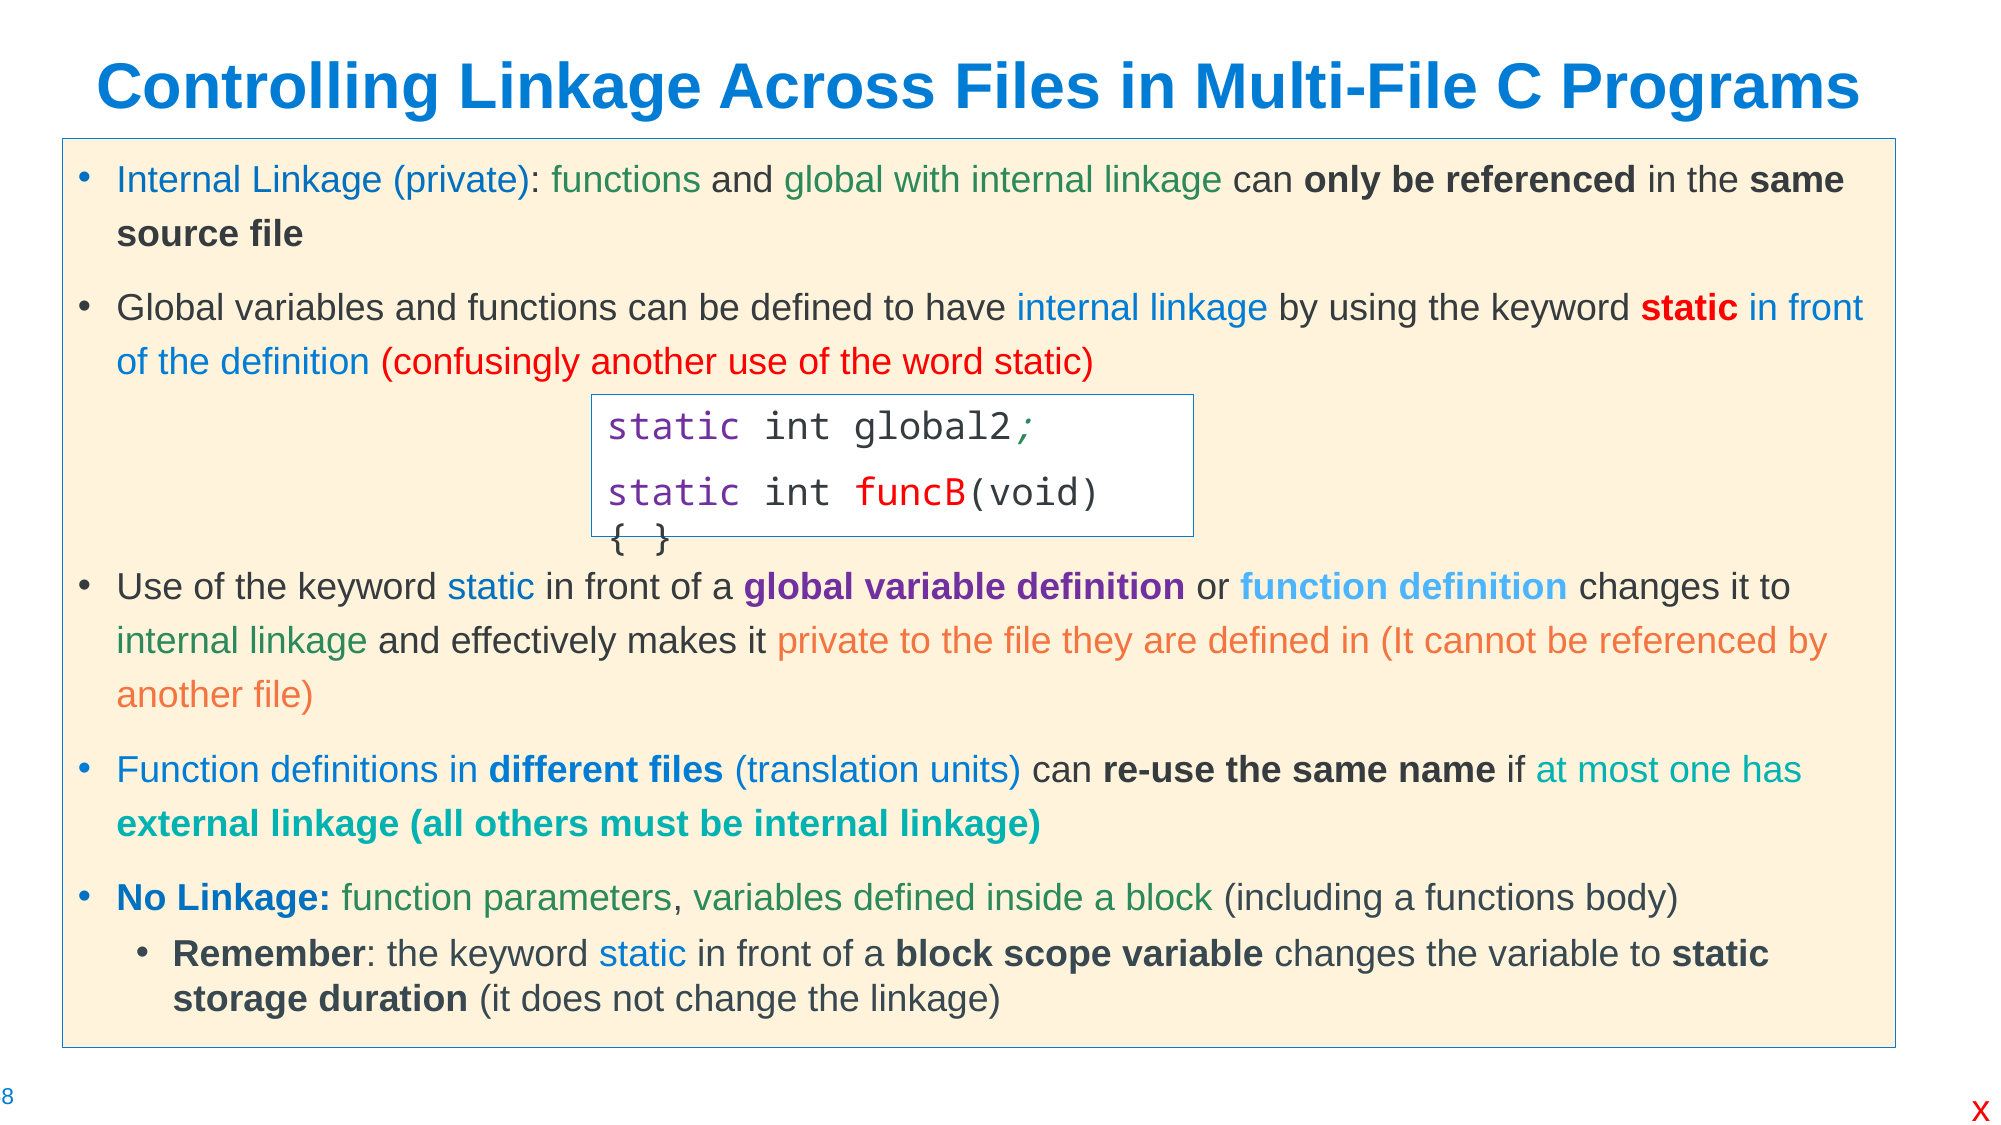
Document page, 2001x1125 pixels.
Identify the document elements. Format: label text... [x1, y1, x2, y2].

list Internal Linkage (private): functions and global with internal linkage can only be referenced in the same source file Global variables and functions can be defined to have internal linkage by using the keyword static in front of the definition (confusingly another use of the word static) Use of the keyword static in front of a global variable definition or function definition changes it to internal linkage and effectively makes it private to the file they are defined in (It cannot be referenced by another file) Function definitions in different files (translation units) can re-use the same name if at most one has external linkage (all others must be internal linkage) No Linkage: function parameters, variables defined inside a block (including a functions body) Remember: the keyword static in front of a block scope variable changes the variable to static storage duration (it does not change the linkage) [62, 138, 1896, 1048]
text_box x [1956, 1076, 2000, 1125]
text_box static int global2; static int funcB(void) { } [591, 394, 1194, 537]
title Controlling Linkage Across Files in Multi-File C Programs [81, 13, 1914, 131]
